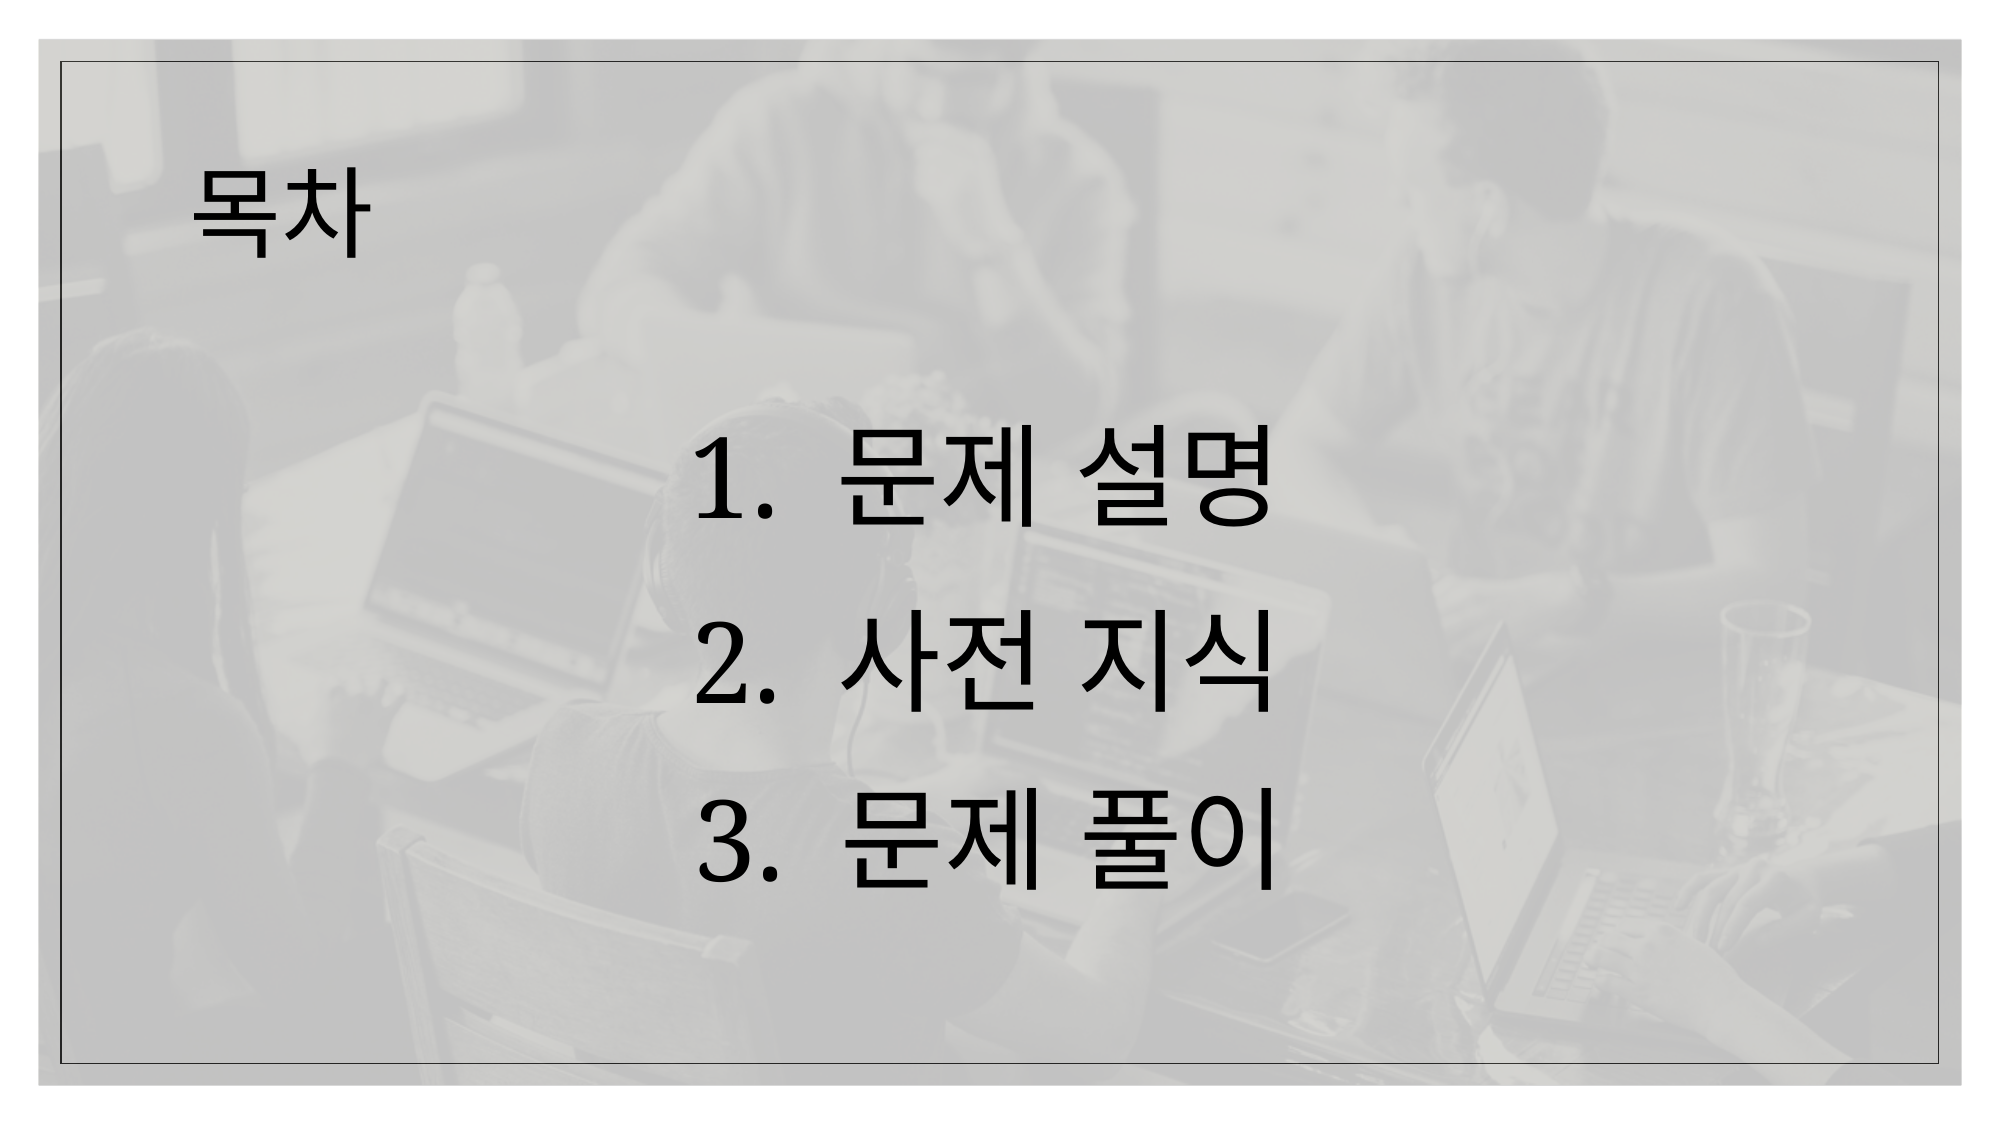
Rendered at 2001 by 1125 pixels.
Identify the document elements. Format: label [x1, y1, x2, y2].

list [38, 40, 1962, 1085]
